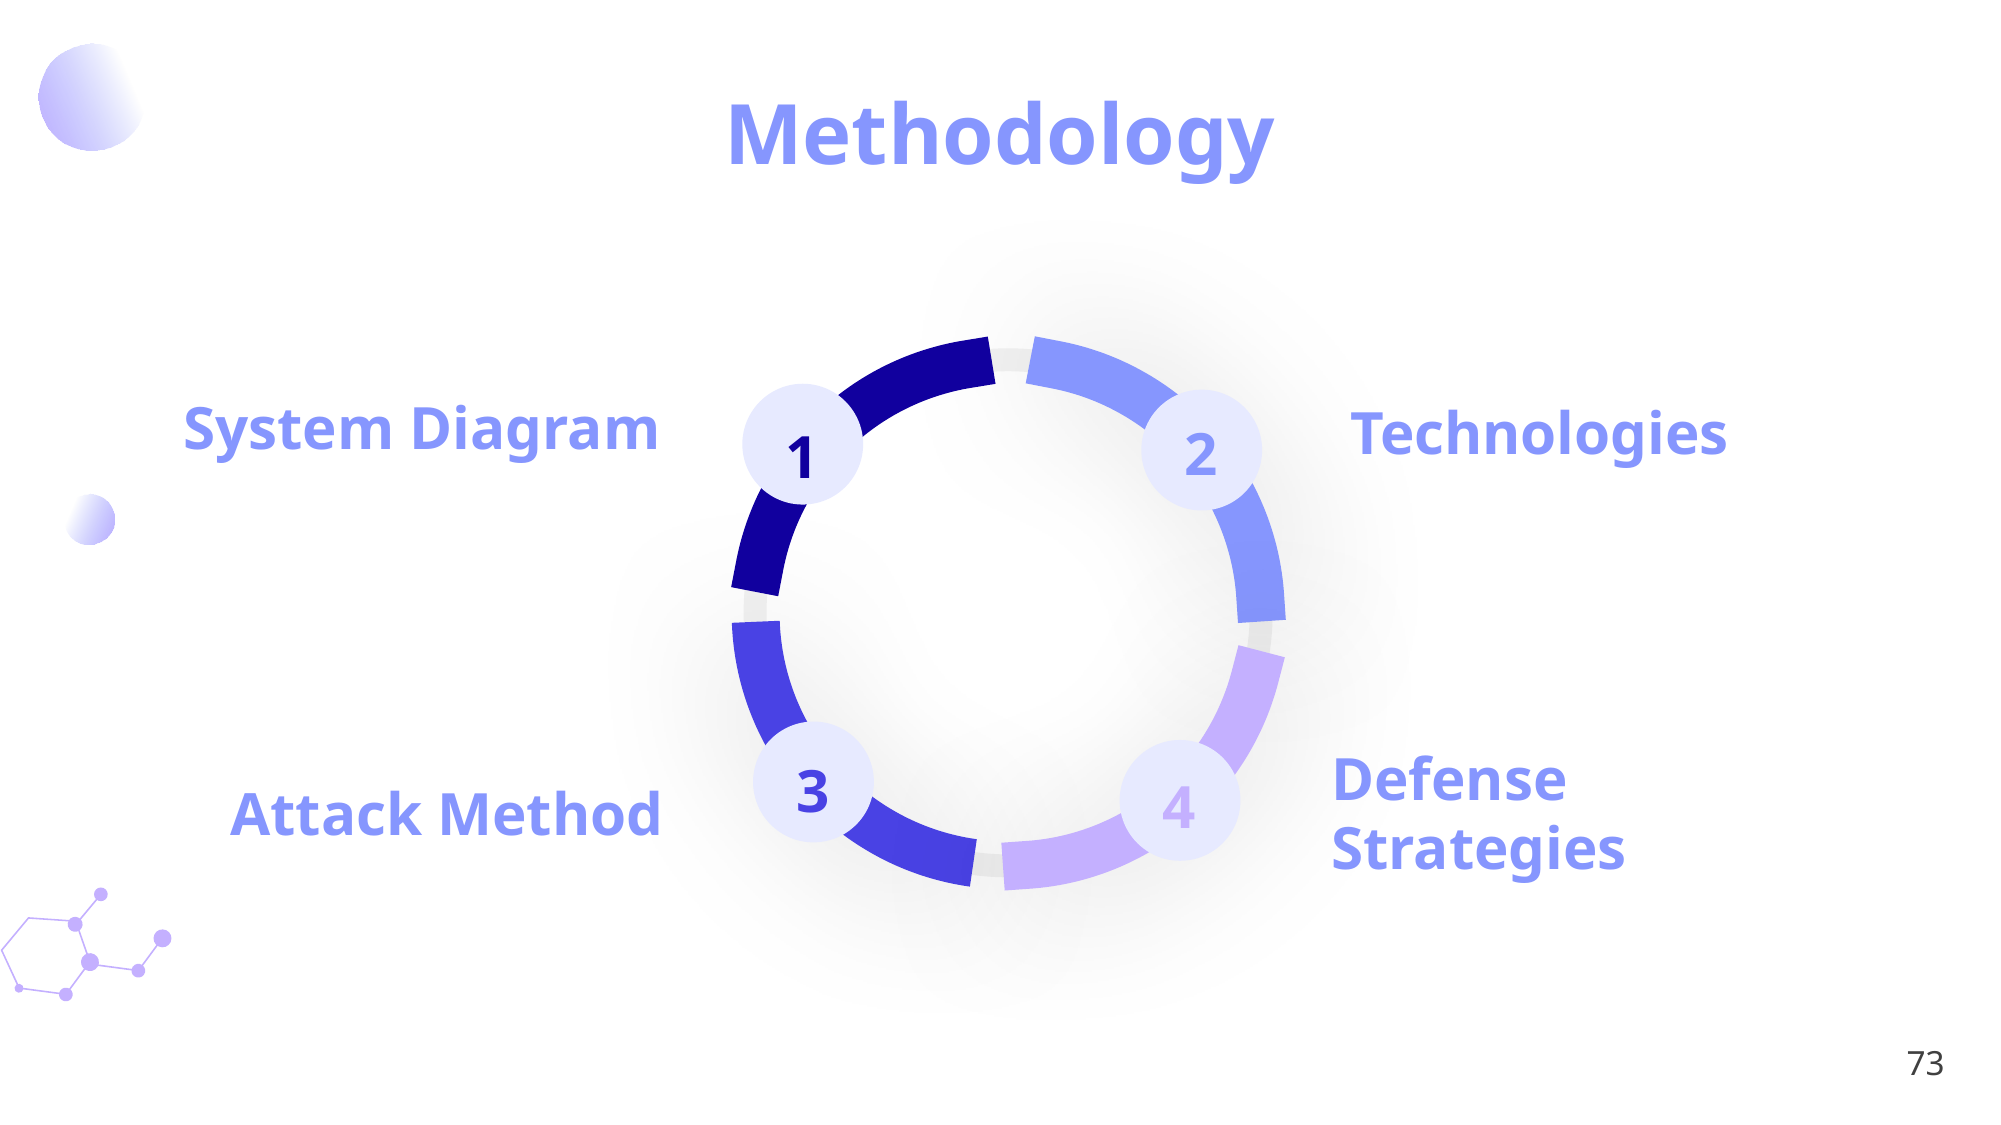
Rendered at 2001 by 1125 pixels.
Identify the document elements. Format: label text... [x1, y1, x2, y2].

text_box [2, 884, 171, 1005]
text_box System Diagram [151, 383, 676, 469]
text_box 1 [745, 398, 755, 498]
text_box [38, 43, 146, 151]
text_box [63, 493, 115, 545]
text_box Technologies [1264, 388, 1744, 474]
text_box Defense Strategies [1316, 734, 1854, 889]
text_box Methodology [428, 73, 1572, 189]
text_box Attack Method [154, 769, 678, 855]
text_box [755, 359, 1264, 867]
